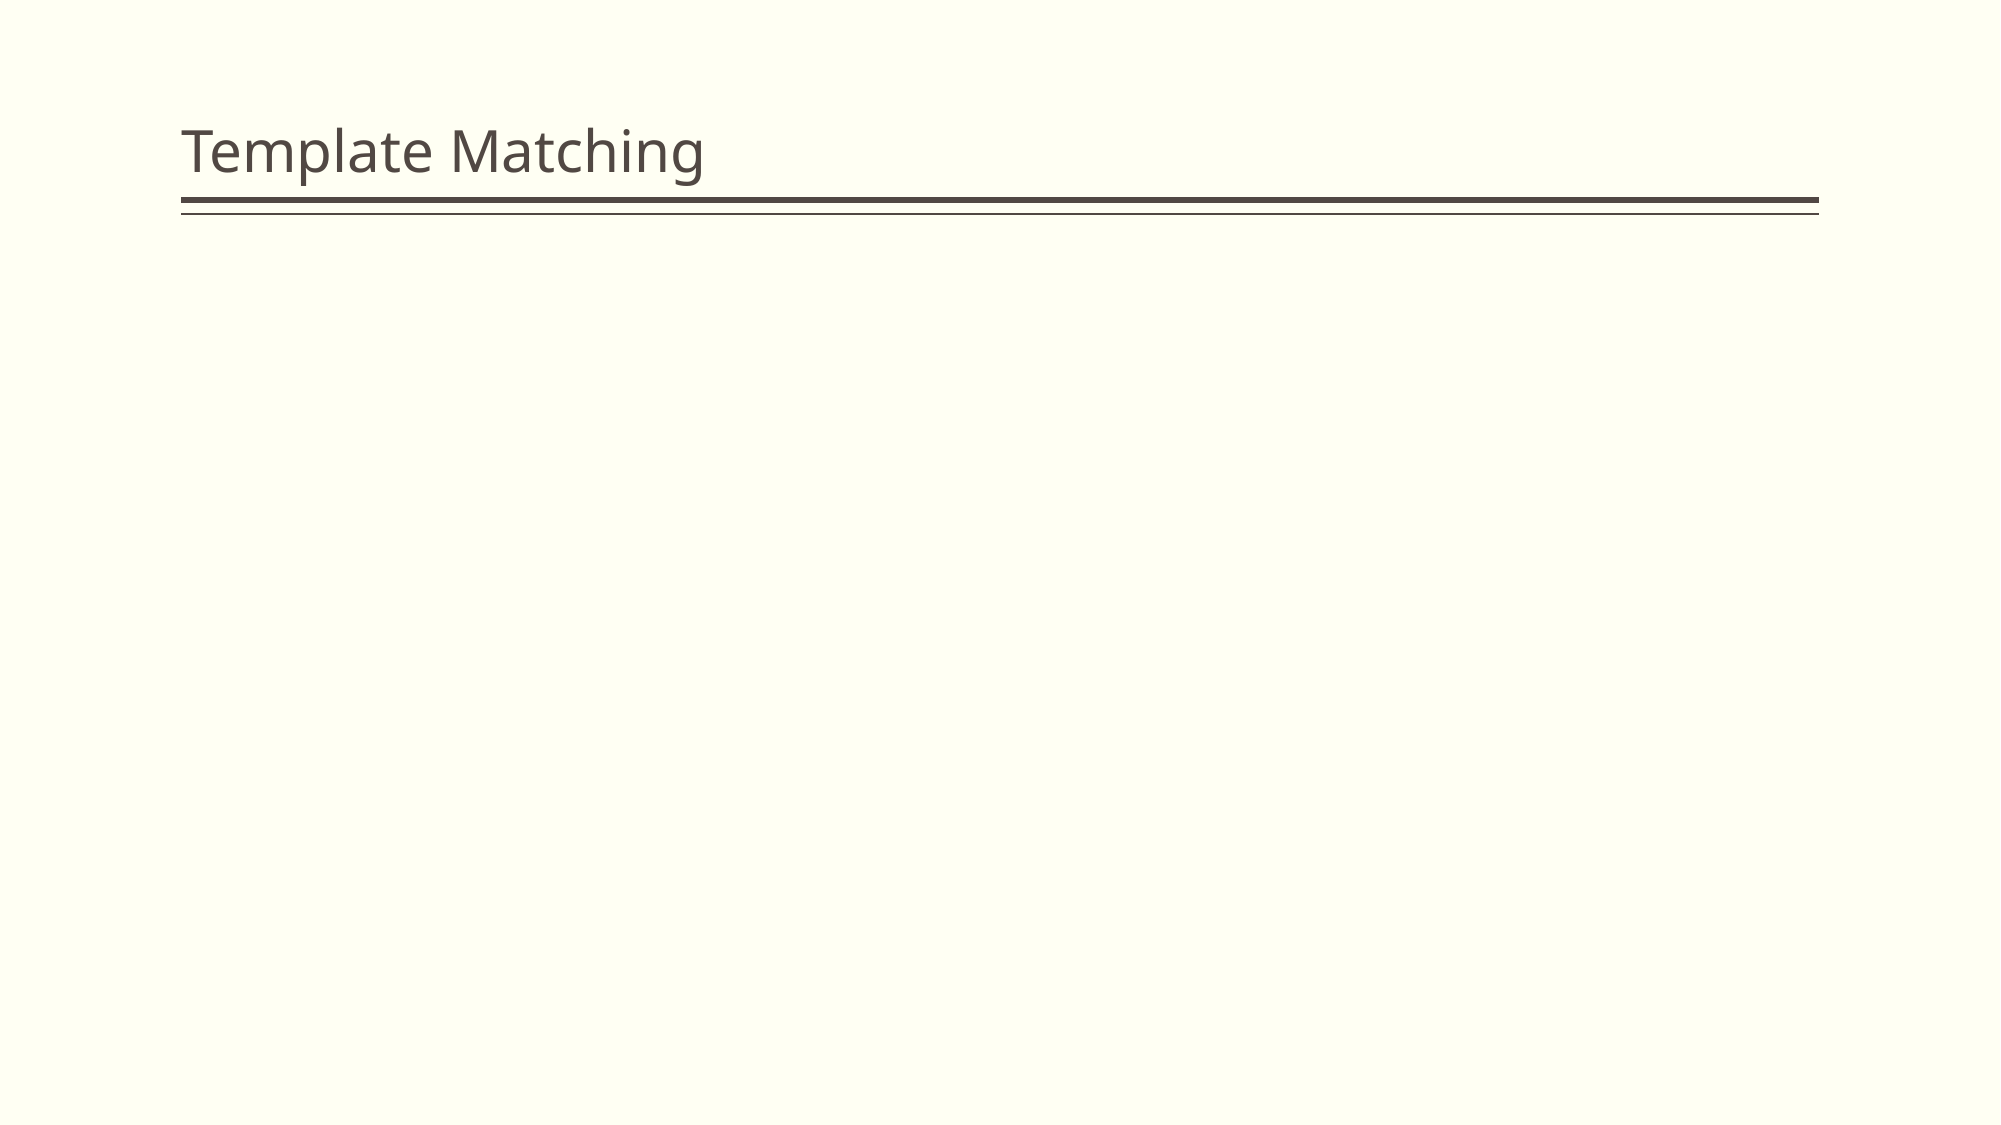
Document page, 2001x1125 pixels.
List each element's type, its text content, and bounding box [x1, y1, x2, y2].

title Template Matching [181, 12, 1819, 193]
